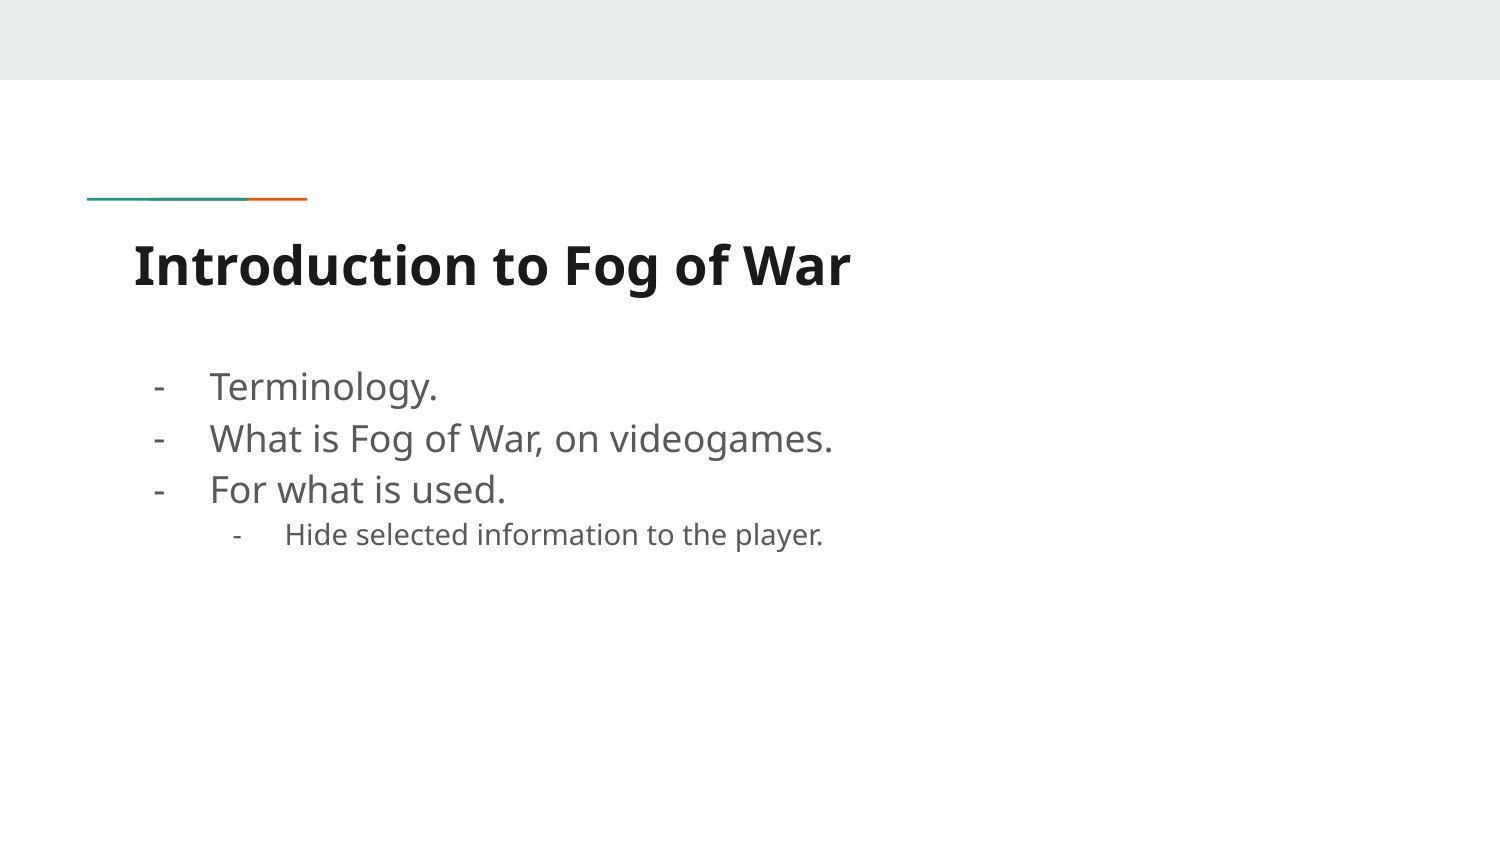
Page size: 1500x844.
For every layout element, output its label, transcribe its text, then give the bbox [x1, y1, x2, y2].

title Introduction to Fog of War [119, 216, 1381, 305]
list Terminology. What is Fog of War, on videogames. For what is used. Hide selected information to the player. [119, 341, 1381, 712]
